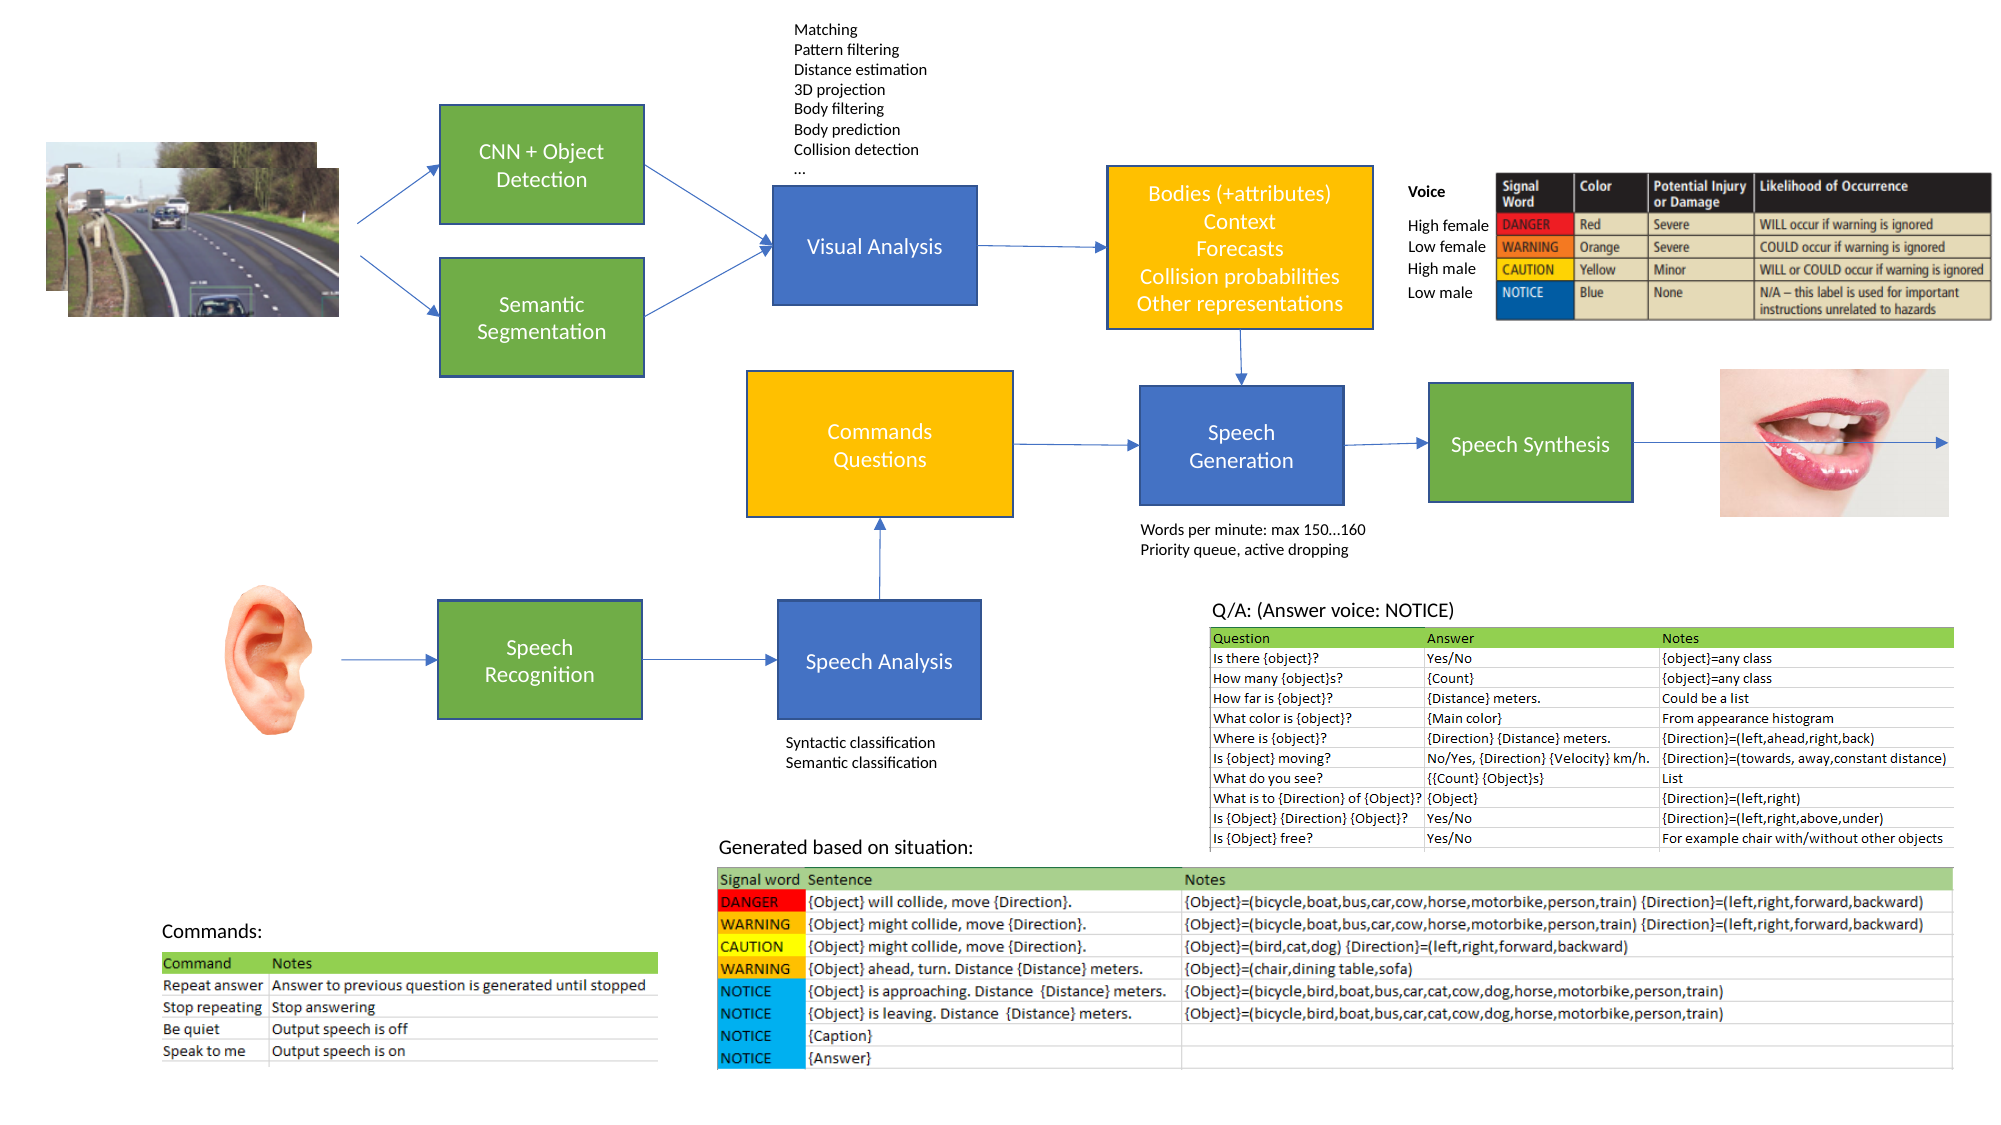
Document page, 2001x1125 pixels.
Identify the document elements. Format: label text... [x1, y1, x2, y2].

text_box Voice [1393, 173, 1461, 208]
text_box Words per minute: max 150…160 Priority queue, active dropping [1125, 511, 1381, 566]
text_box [643, 164, 774, 245]
text_box Syntactic classification Semantic classification [771, 724, 953, 779]
picture [1209, 627, 1954, 852]
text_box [360, 255, 441, 317]
text_box Matching Pattern filtering Distance estimation 3D projection Body filtering Body prediction Collision detection … [779, 11, 943, 186]
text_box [643, 245, 774, 317]
picture [199, 585, 342, 735]
picture [717, 867, 1954, 1070]
text_box Q/A: (Answer voice: NOTICE) [1197, 589, 1470, 630]
picture [46, 142, 339, 317]
text_box Semantic Segmentation [439, 257, 645, 378]
text_box Speech Synthesis [1428, 382, 1634, 503]
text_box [1343, 442, 1429, 446]
text_box Speech Generation [1139, 385, 1345, 506]
text_box Commands: [147, 909, 278, 950]
text_box Low male [1393, 274, 1488, 310]
text_box High male [1393, 250, 1488, 274]
picture [162, 952, 658, 1067]
text_box Speech Recognition [437, 599, 643, 720]
text_box Bodies (+attributes) Context Forecasts Collision probabilities Other representations [1106, 165, 1374, 330]
text_box Visual Analysis [774, 185, 978, 306]
picture [1488, 166, 2000, 330]
text_box CNN + Object Detection [439, 104, 645, 225]
picture [1720, 369, 1949, 517]
text_box Speech Analysis [777, 599, 982, 720]
text_box Low female [1393, 228, 1488, 250]
text_box Commands Questions [746, 370, 1014, 518]
text_box Generated based on situation: [704, 825, 989, 866]
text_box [357, 164, 441, 224]
text_box High female [1393, 207, 1488, 228]
